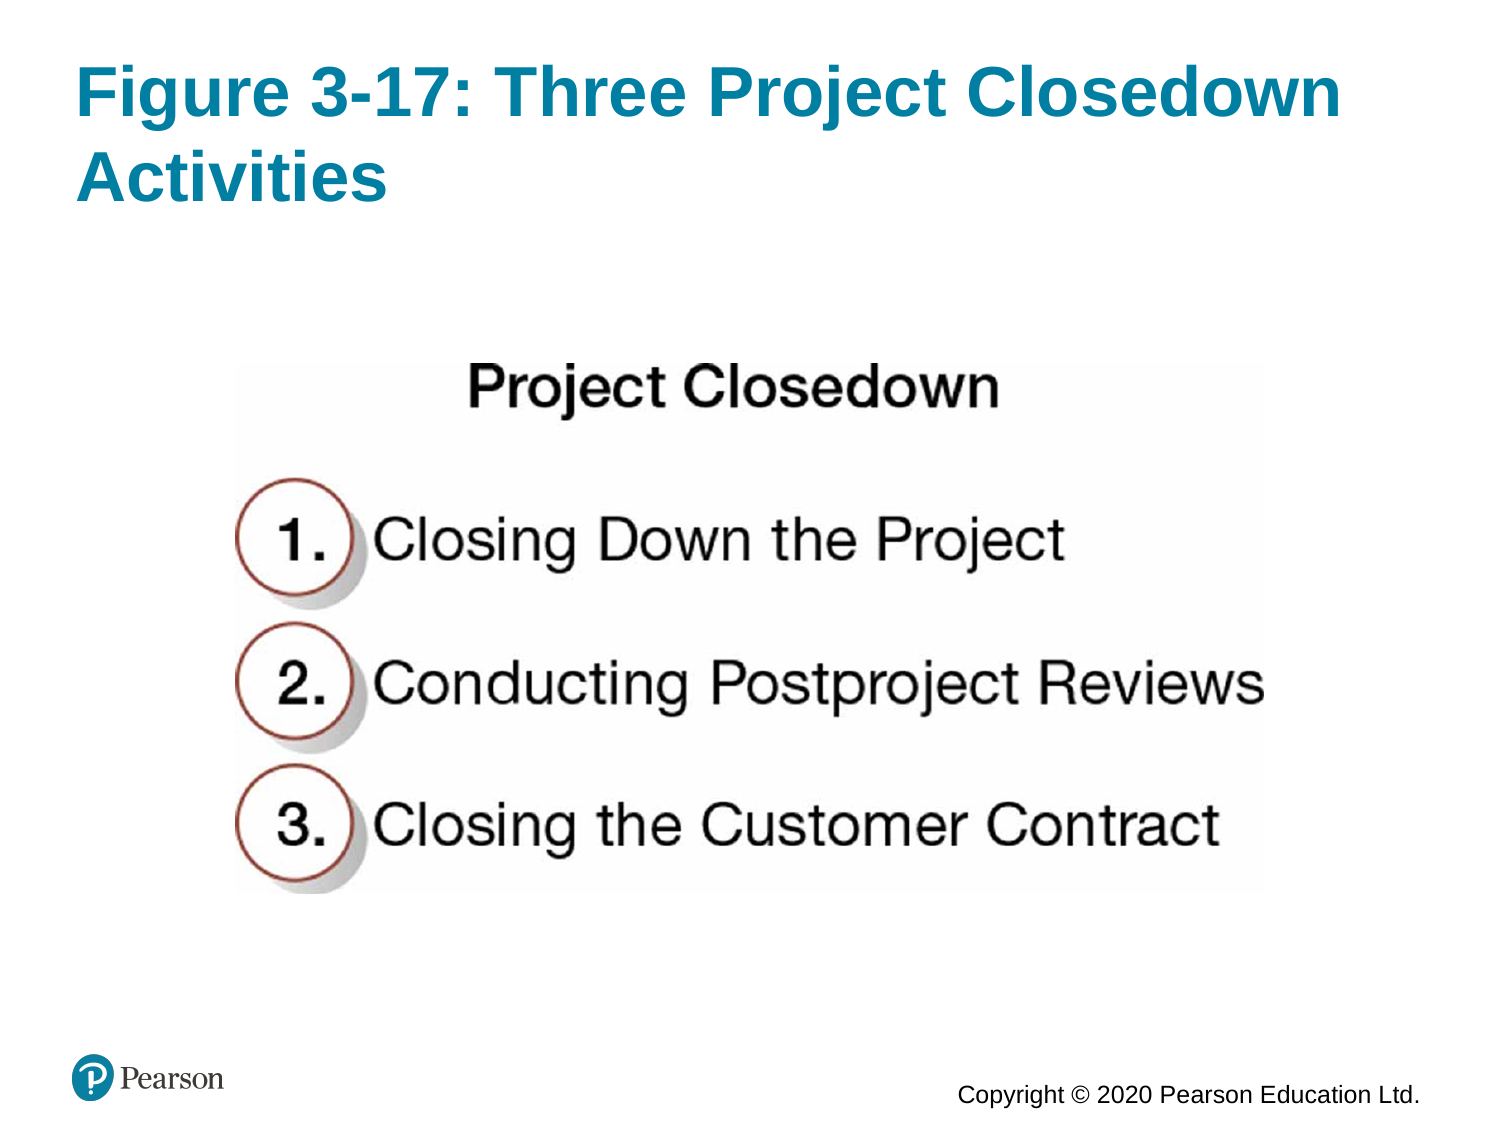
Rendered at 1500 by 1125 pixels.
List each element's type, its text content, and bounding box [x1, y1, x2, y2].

picture [98, 1054, 224, 1101]
picture [72, 1054, 88, 1070]
picture [72, 1087, 83, 1101]
picture [235, 363, 1265, 894]
picture [80, 1063, 106, 1088]
title Figure 3-17: Three Project Closedown Activities [75, 35, 1425, 216]
